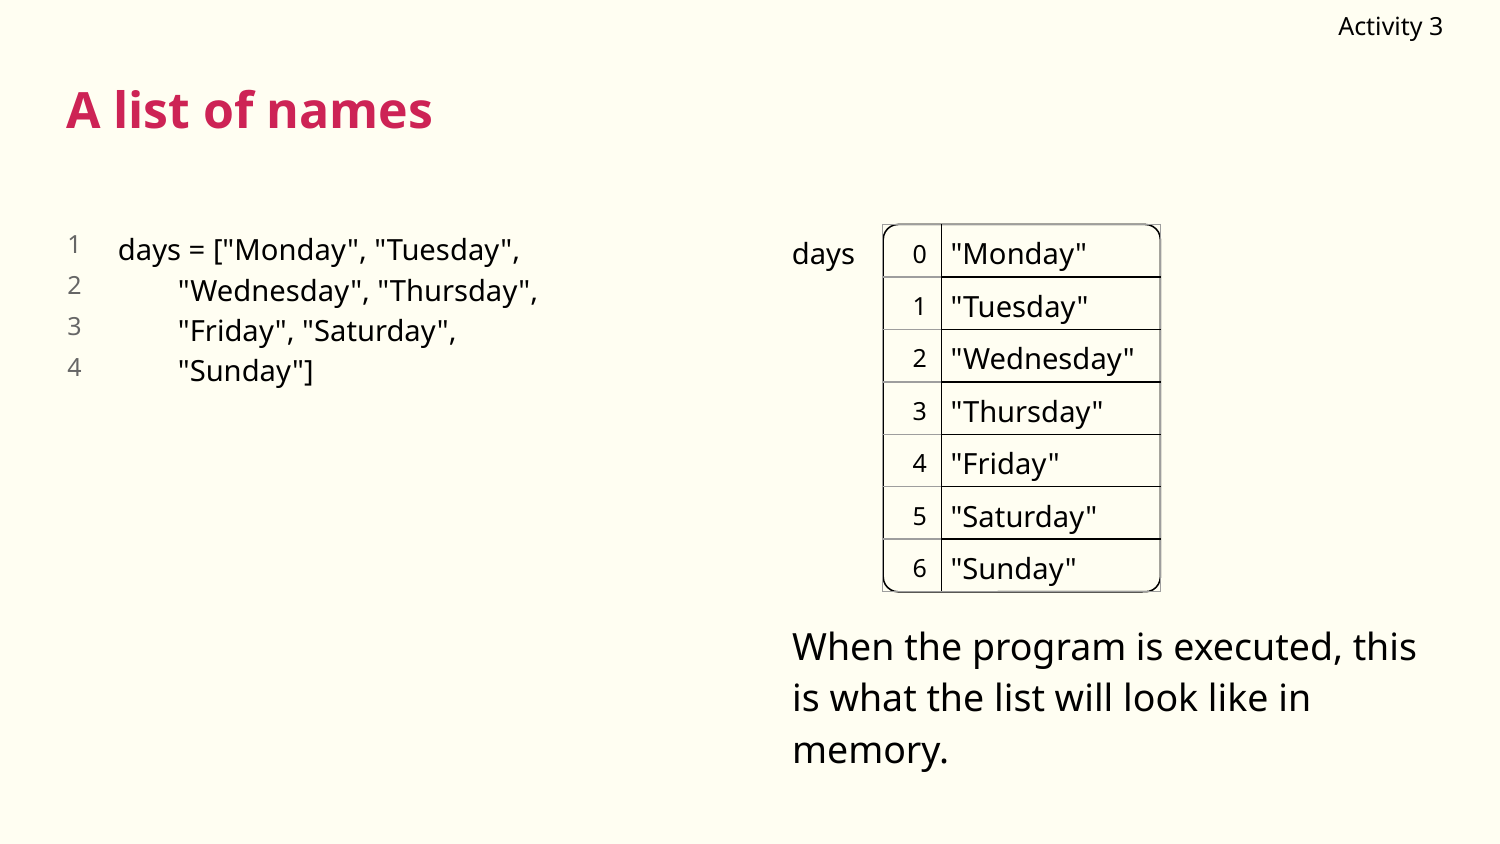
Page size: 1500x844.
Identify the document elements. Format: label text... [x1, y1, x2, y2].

text_box When the program is executed, this is what the list will look like in memory. [776, 601, 1449, 735]
table_cell "Tuesday" [942, 278, 1160, 329]
table_cell "Friday" [942, 435, 1160, 486]
table_cell 6 [883, 540, 941, 591]
text_box 1 2 3 4 [52, 214, 97, 534]
table_cell 5 [883, 487, 941, 538]
text_box A list of names [51, 51, 1449, 167]
table_cell 2 [883, 330, 941, 381]
table_cell "Saturday" [942, 487, 1160, 538]
table_header 0 [883, 225, 941, 276]
table_header "Monday" [942, 225, 1160, 276]
subtitle Activity 3 [1122, 0, 1444, 52]
text_box days = ["Monday", "Tuesday", "Wednesday", "Thursday", "Friday", "Saturday", "Sunday"] [102, 211, 697, 530]
table_cell "Thursday" [942, 383, 1160, 434]
table_cell "Wednesday" [942, 330, 1160, 381]
text_box days [776, 215, 880, 275]
table_cell 1 [883, 278, 941, 329]
table_cell "Sunday" [942, 540, 1160, 591]
table_cell 3 [883, 383, 941, 434]
table_cell 4 [883, 435, 941, 486]
